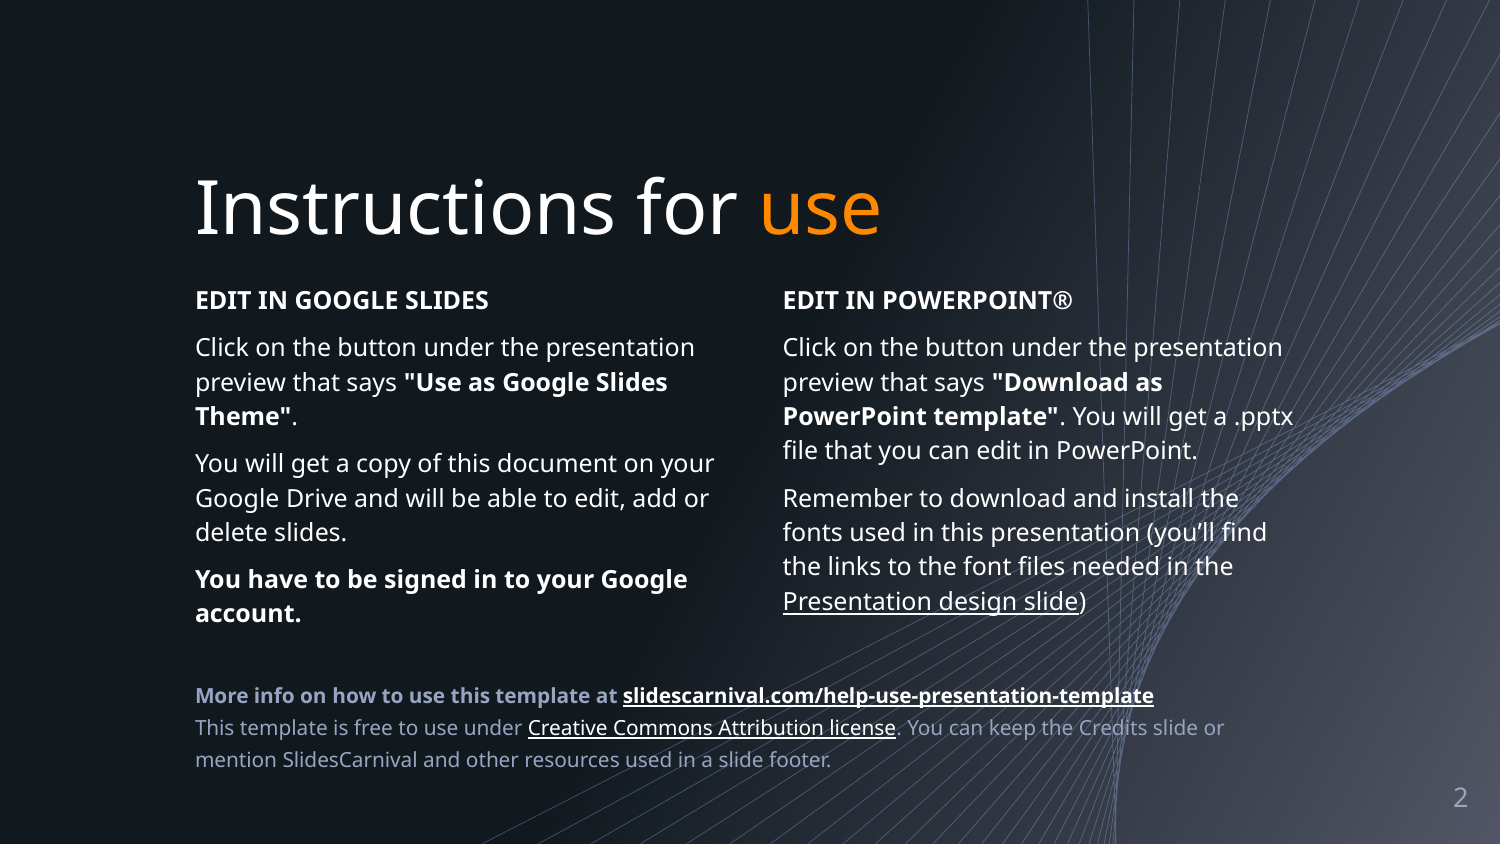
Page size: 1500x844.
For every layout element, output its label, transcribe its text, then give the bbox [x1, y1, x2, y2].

title Instructions for use [195, 171, 1305, 251]
slide_number 2 [1378, 766, 1469, 832]
list EDIT IN POWERPOINT® Click on the button under the presentation preview that says "Download as PowerPoint template". You will get a .pptx file that you can edit in PowerPoint. Remember to download and install the fonts used in this presentation (you’ll find the links to the font files needed in the Presentation design slide) [782, 280, 1305, 538]
list EDIT IN GOOGLE SLIDES Click on the button under the presentation preview that says "Use as Google Slides Theme". You will get a copy of this document on your Google Drive and will be able to edit, add or delete slides. You have to be signed in to your Google account. [195, 280, 718, 538]
list More info on how to use this template at slidescarnival.com/help-use-presentation-template This template is free to use under Creative Commons Attribution license. You can keep the Credits slide or mention SlidesCarnival and other resources used in a slide footer. [195, 678, 1305, 769]
